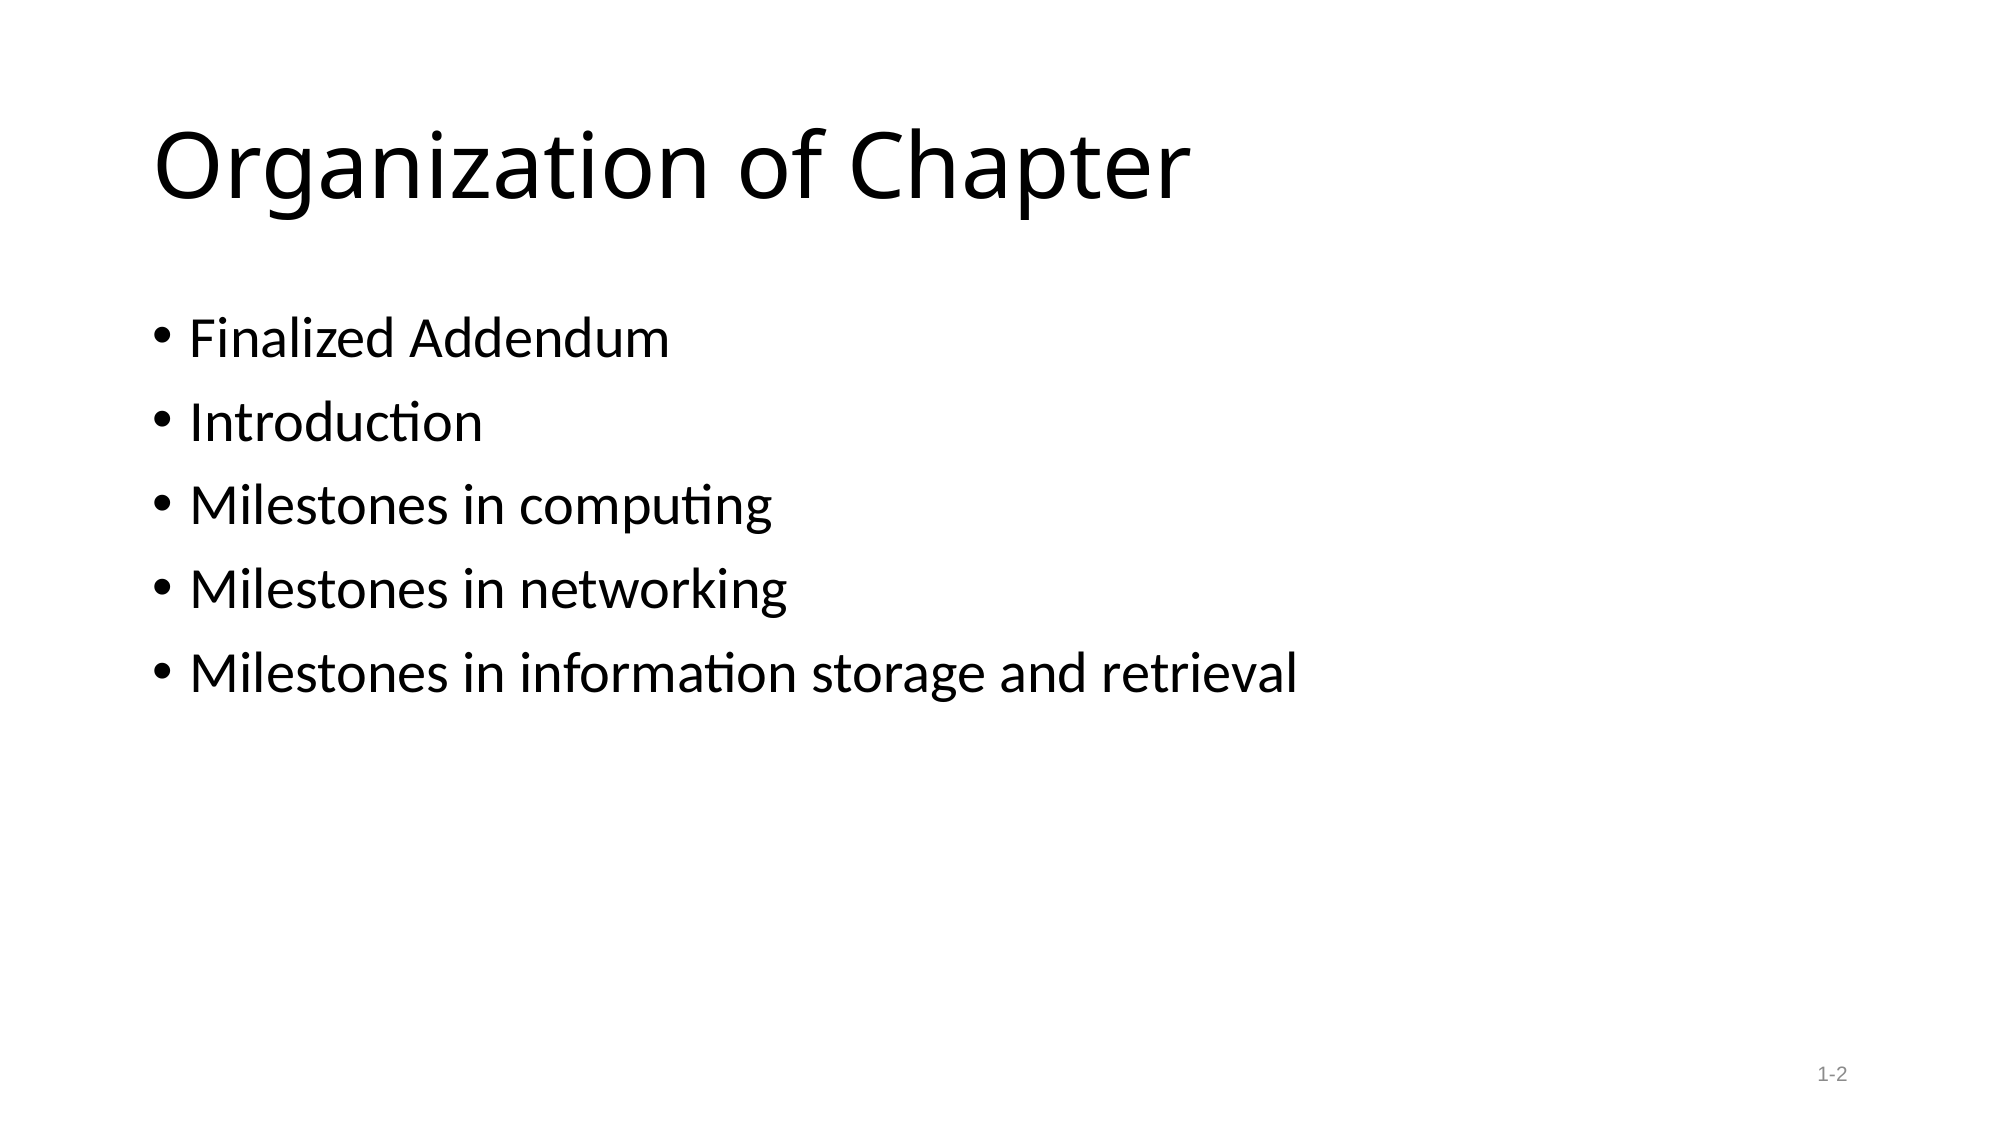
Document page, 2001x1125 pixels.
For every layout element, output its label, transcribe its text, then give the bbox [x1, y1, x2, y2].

list Finalized Addendum Introduction Milestones in computing Milestones in networking Milestones in information storage and retrieval [137, 299, 1863, 1014]
title Organization of Chapter [137, 59, 1863, 278]
slide_number 1-2 [1412, 1042, 1863, 1103]
